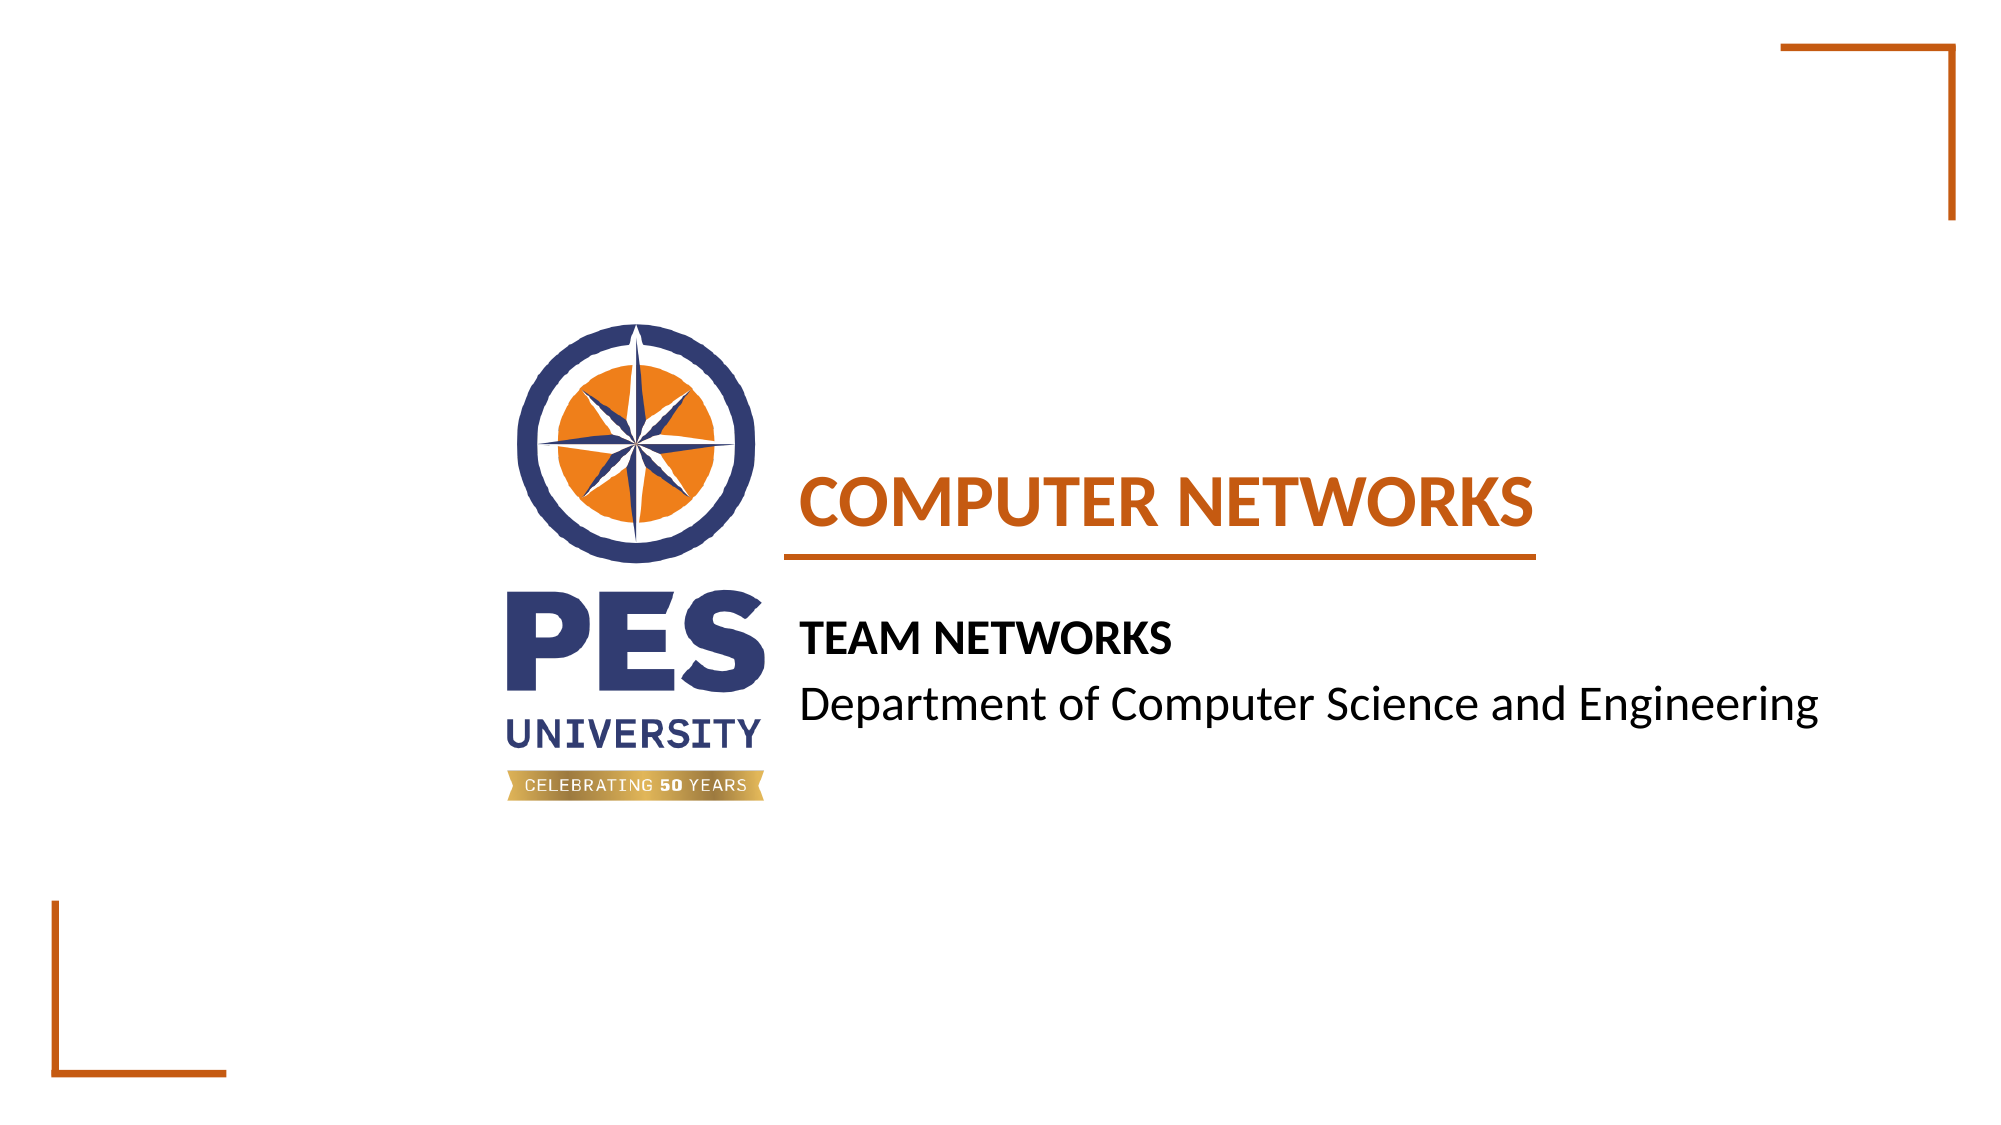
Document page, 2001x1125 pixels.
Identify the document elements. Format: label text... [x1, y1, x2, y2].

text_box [51, 900, 227, 1078]
text_box COMPUTER NETWORKS [784, 444, 2000, 550]
text_box Department of Computer Science and Engineering [784, 662, 1863, 738]
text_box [1780, 43, 1956, 221]
picture [507, 324, 765, 801]
text_box TEAM NETWORKS [784, 597, 2000, 673]
